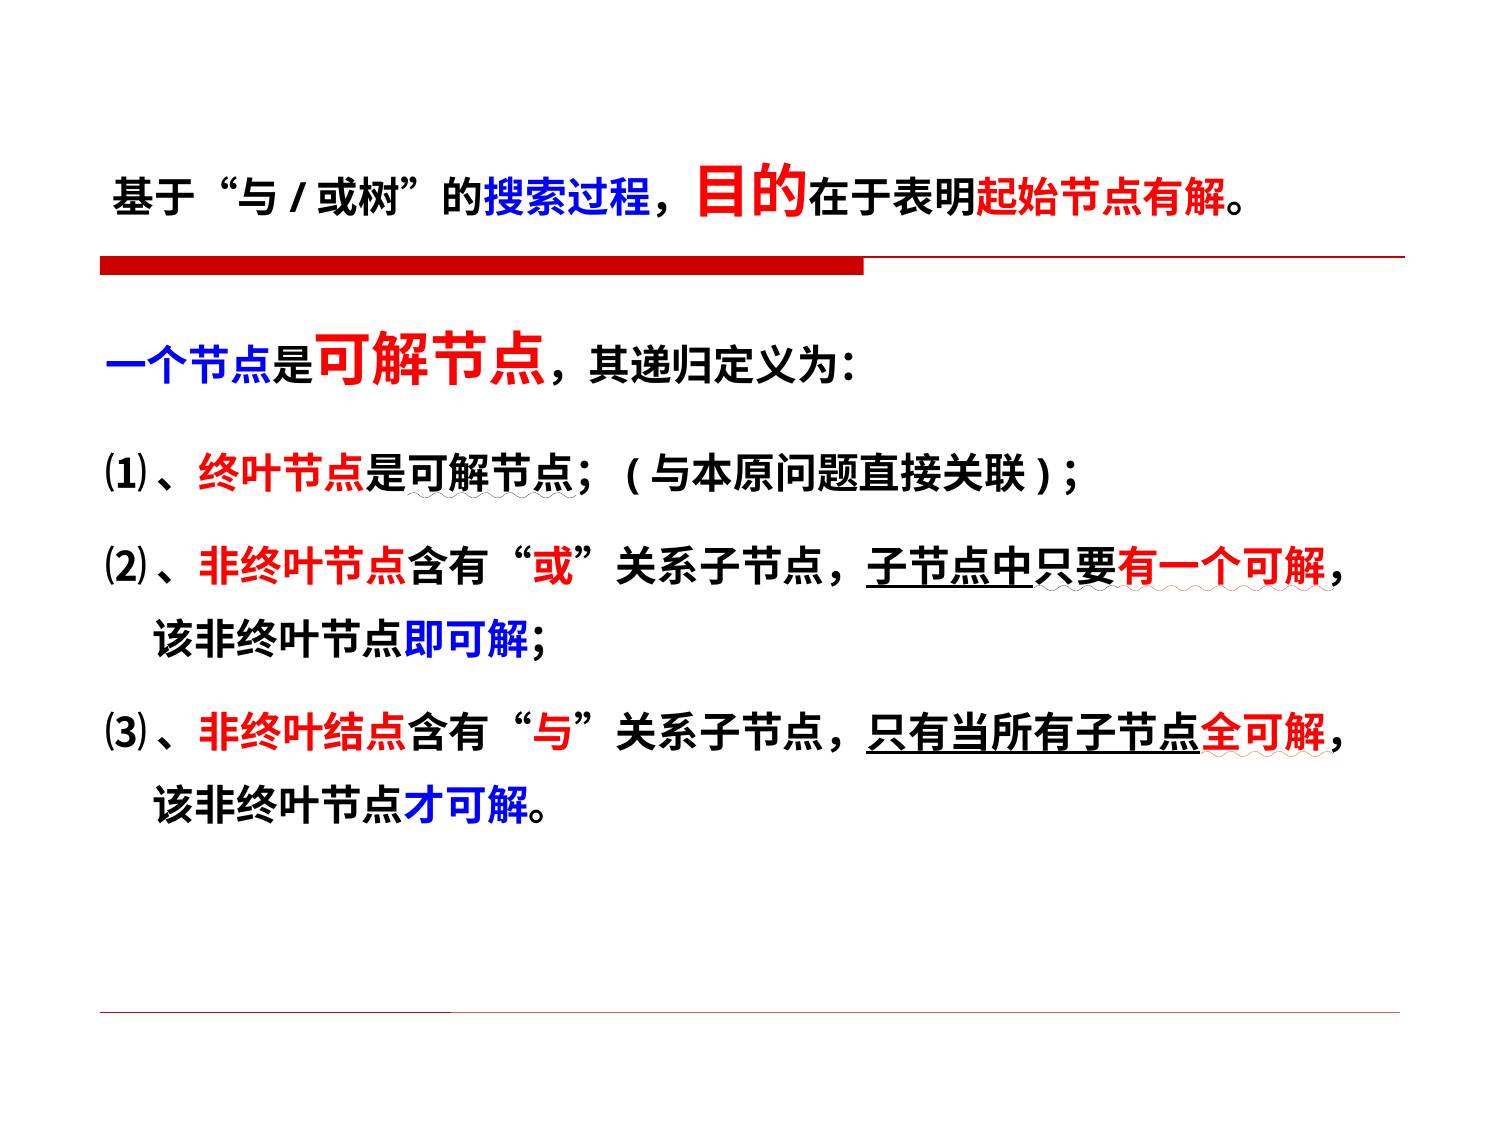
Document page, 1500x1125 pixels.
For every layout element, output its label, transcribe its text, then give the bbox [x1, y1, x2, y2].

text_box 基于“与/或树”的搜索过程，目的在于表明起始节点有解。 [112, 154, 1300, 225]
text_box 一个节点是可解节点，其递归定义为： ⑴、终叶节点是可解节点；(与本原问题直接关联)； ⑵、非终叶节点含有“或”关系子节点，子节点中只要有一个可解， 该非终叶节点即可解； ⑶、非终叶结点含有“与”关系子节点，只有当所有子节点全可解， 该非终叶节点才可解。 [105, 287, 1405, 838]
